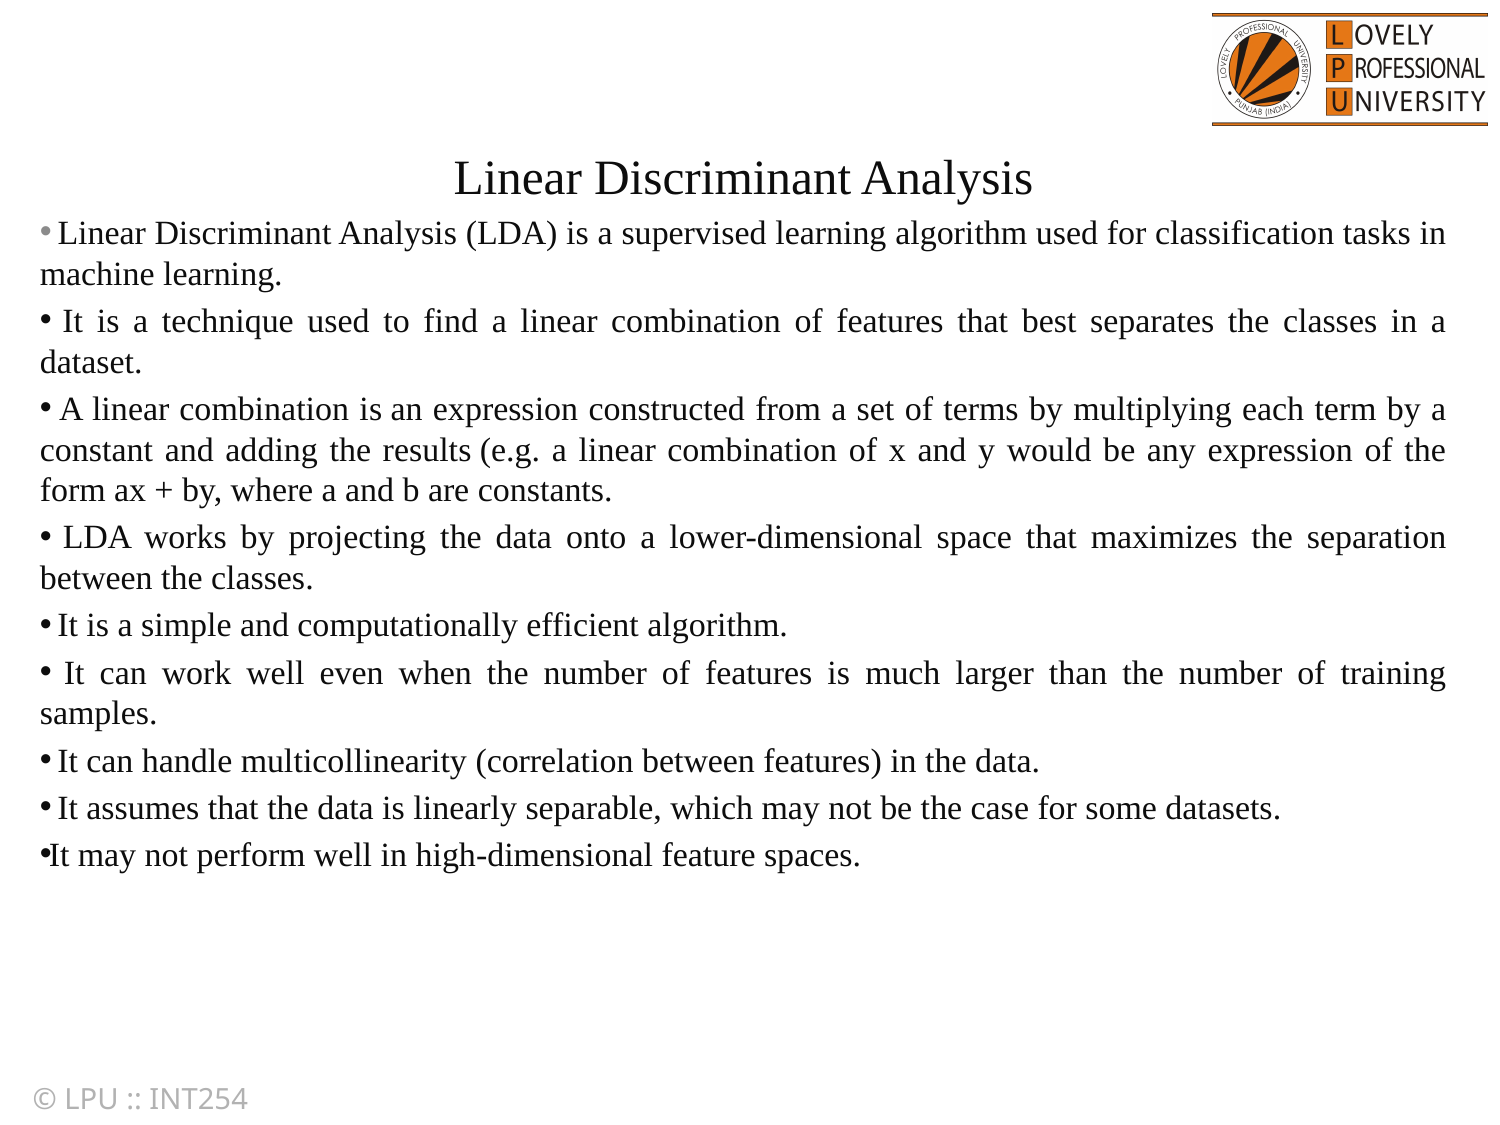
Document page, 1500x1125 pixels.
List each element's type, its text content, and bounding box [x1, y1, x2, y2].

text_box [1212, 13, 1488, 126]
slide_number © LPU :: INT254 [17, 1070, 1038, 1125]
subtitle Linear Discriminant Analysis Linear Discriminant Analysis (LDA) is a supervised learning algorithm used for classification tasks in machine learning. It is a technique used to find a linear combination of features that best separates the classes in a dataset. A linear combination is an expression constructed from a set of terms by multiplying each term by a constant and adding the results (e.g. a linear combination of x and y would be any expression of the form ax + by, where a and b are constants. LDA works by projecting the data onto a lower-dimensional space that maximizes the separation between the classes. It is a simple and computationally efficient algorithm. It can work well even when the number of features is much larger than the number of training samples. It can handle multicollinearity (correlation between features) in the data. It assumes that the data is linearly separable, which may not be the case for some datasets. It may not perform well in high-dimensional feature spaces. [24, 137, 1463, 1050]
